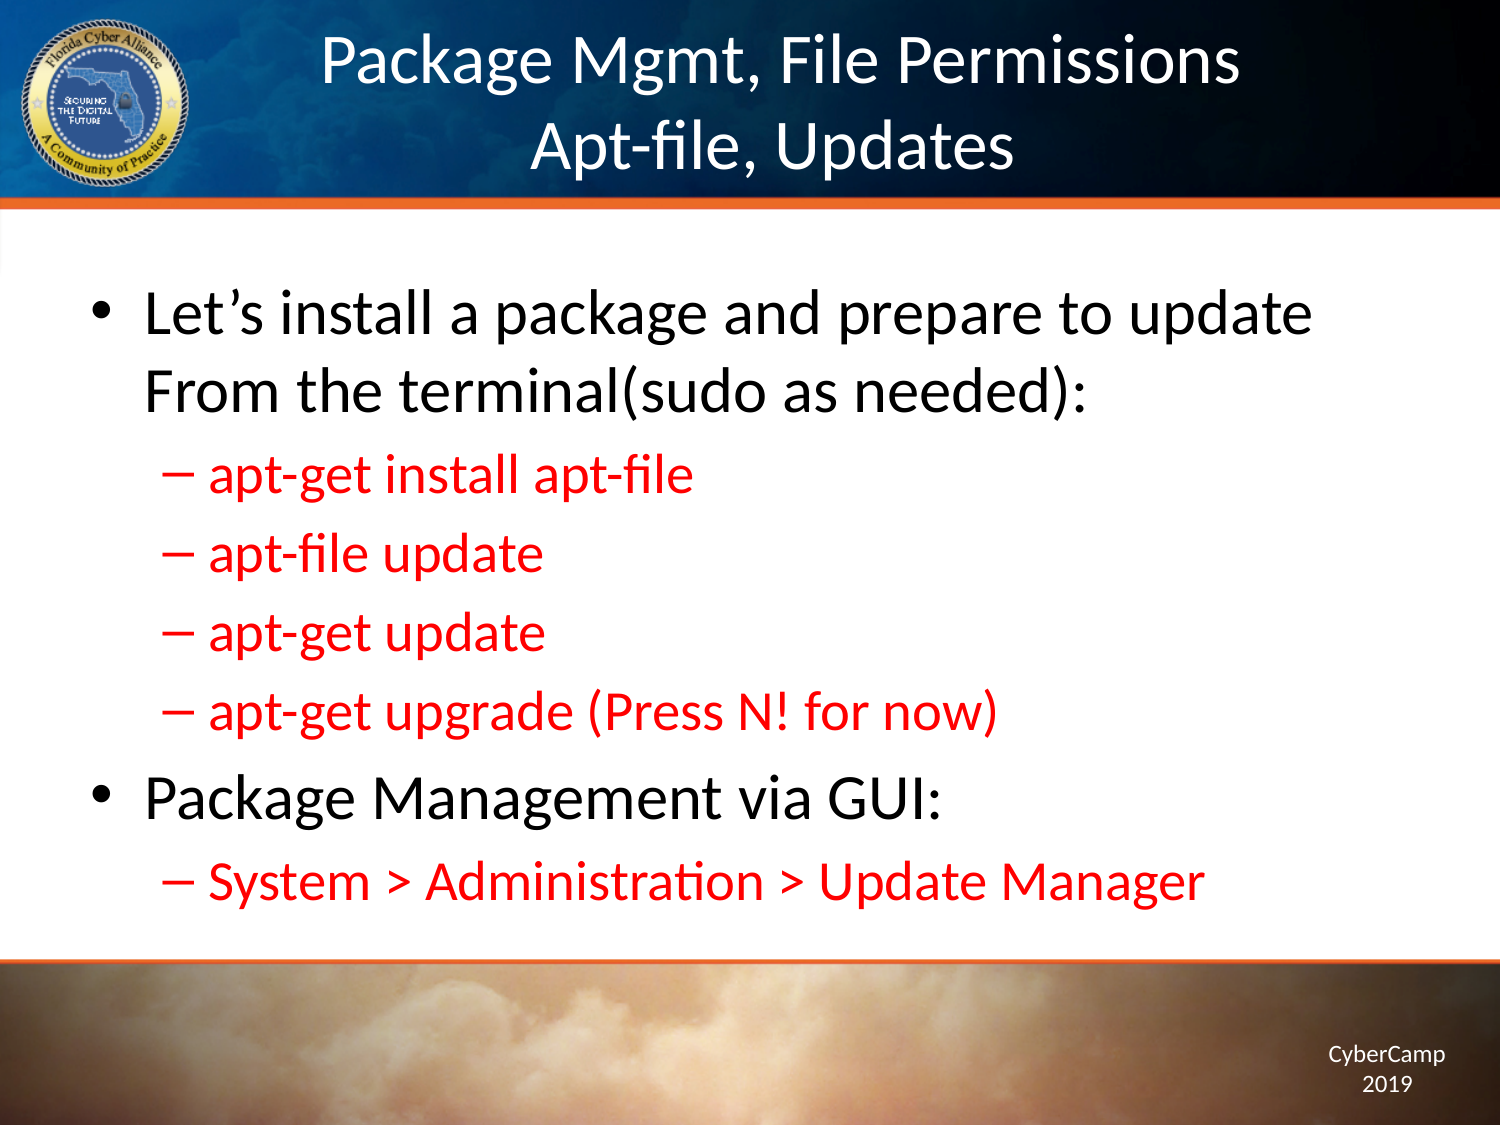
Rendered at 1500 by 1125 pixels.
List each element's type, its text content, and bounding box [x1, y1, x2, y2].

title Package Mgmt, File Permissions Apt-file, Updates [75, 4, 1488, 192]
picture [0, 0, 1500, 292]
picture [0, 958, 1500, 1125]
list Let’s install a package and prepare to update From the terminal(sudo as needed): apt-get install apt-file apt-file update apt-get update apt-get upgrade (Press N! for now) Package Management via GUI: System > Administration > Update Manager [75, 262, 1425, 925]
